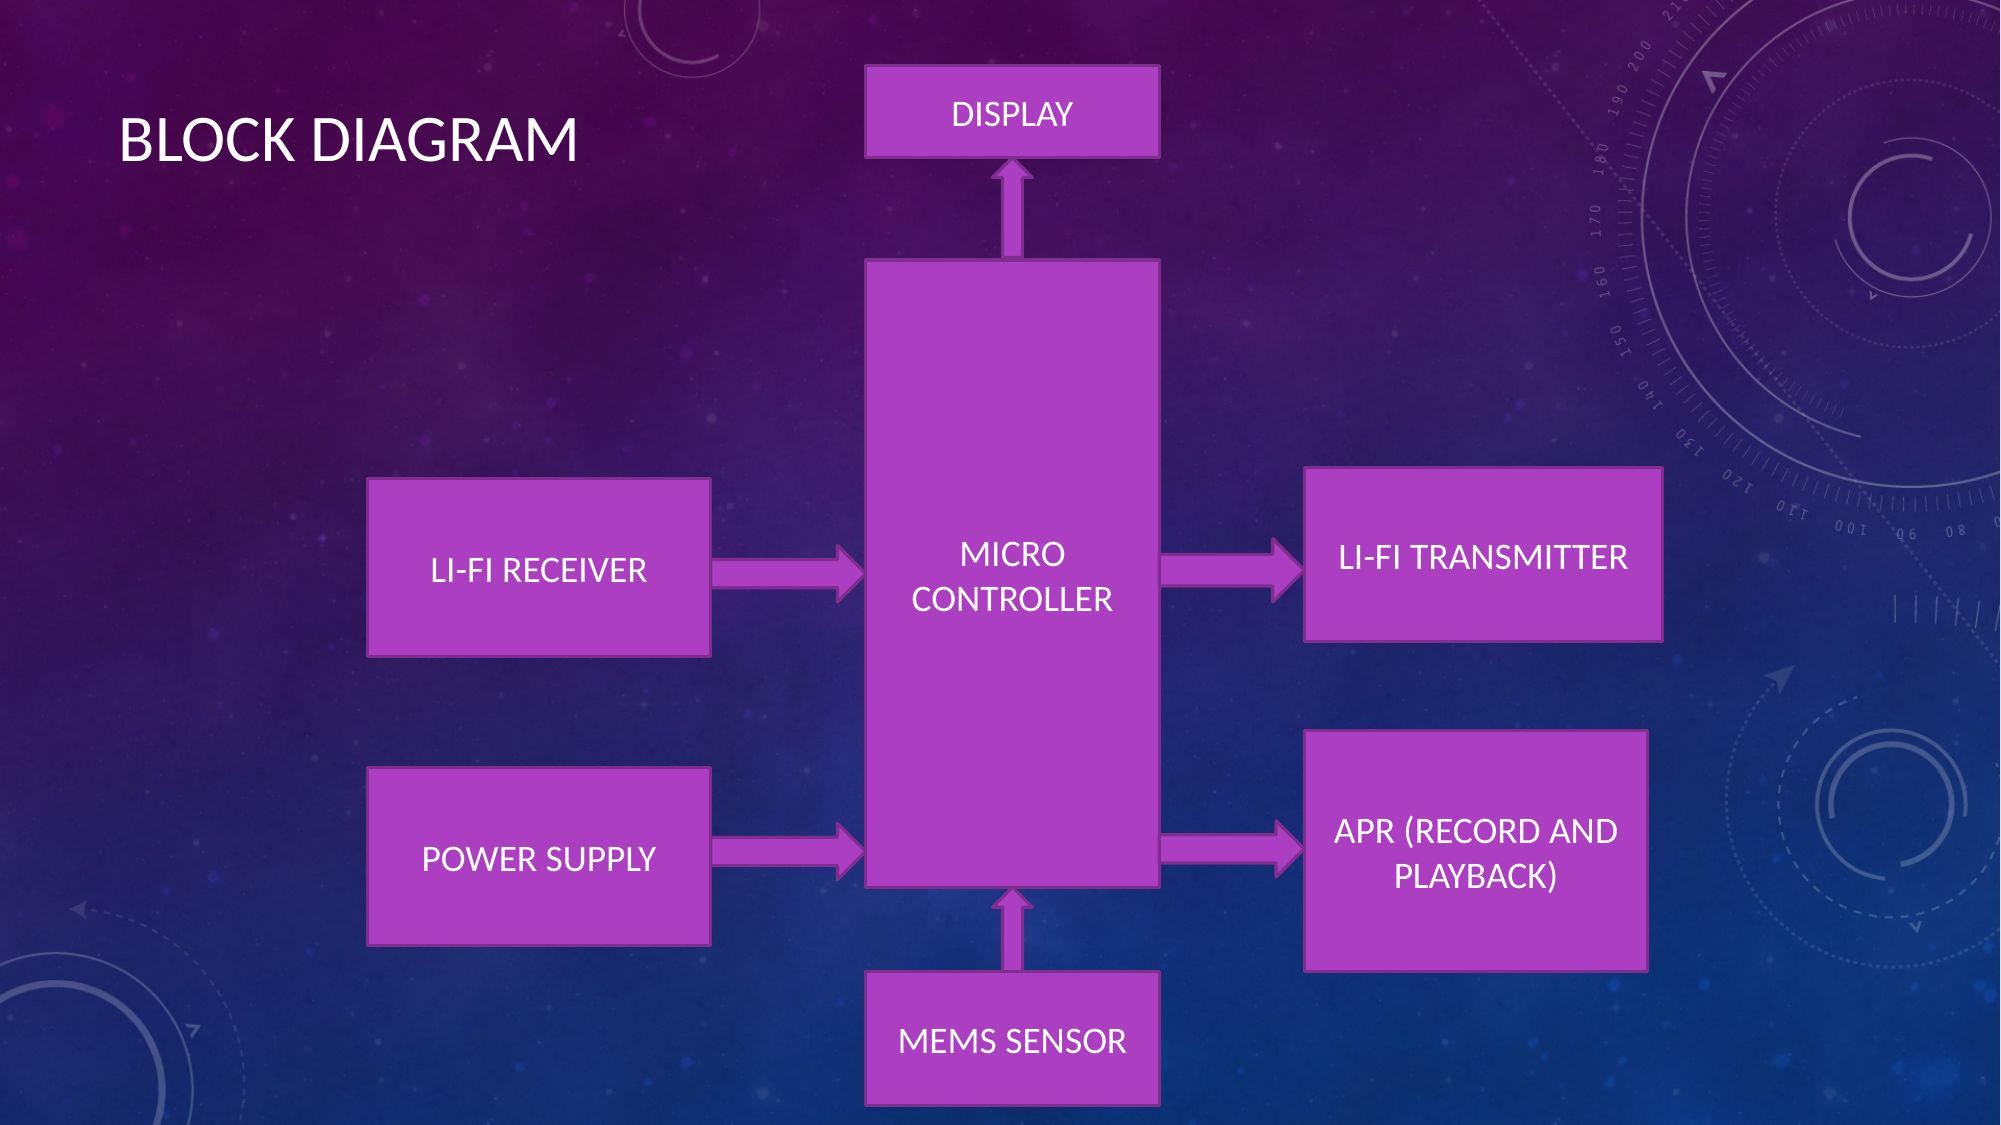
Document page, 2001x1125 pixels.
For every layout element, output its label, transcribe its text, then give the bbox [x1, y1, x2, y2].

text_box [990, 156, 1034, 260]
text_box POWER SUPPLY [366, 766, 712, 947]
text_box MEMS SENSOR [864, 970, 1161, 1107]
text_box MICRO CONTROLLER [864, 258, 1161, 889]
text_box LI-FI TRANSMITTER [1303, 466, 1664, 643]
picture [0, 0, 2001, 1125]
text_box [709, 543, 867, 604]
text_box DISPLAY [864, 64, 1161, 159]
text_box [991, 886, 1034, 970]
text_box LI-FI RECEIVER [366, 477, 712, 658]
text_box [709, 821, 867, 882]
text_box [1157, 537, 1306, 604]
text_box [1157, 819, 1306, 879]
title BLOCK DIAGRAM [103, 15, 1766, 255]
text_box APR (RECORD AND PLAYBACK) [1303, 729, 1649, 973]
